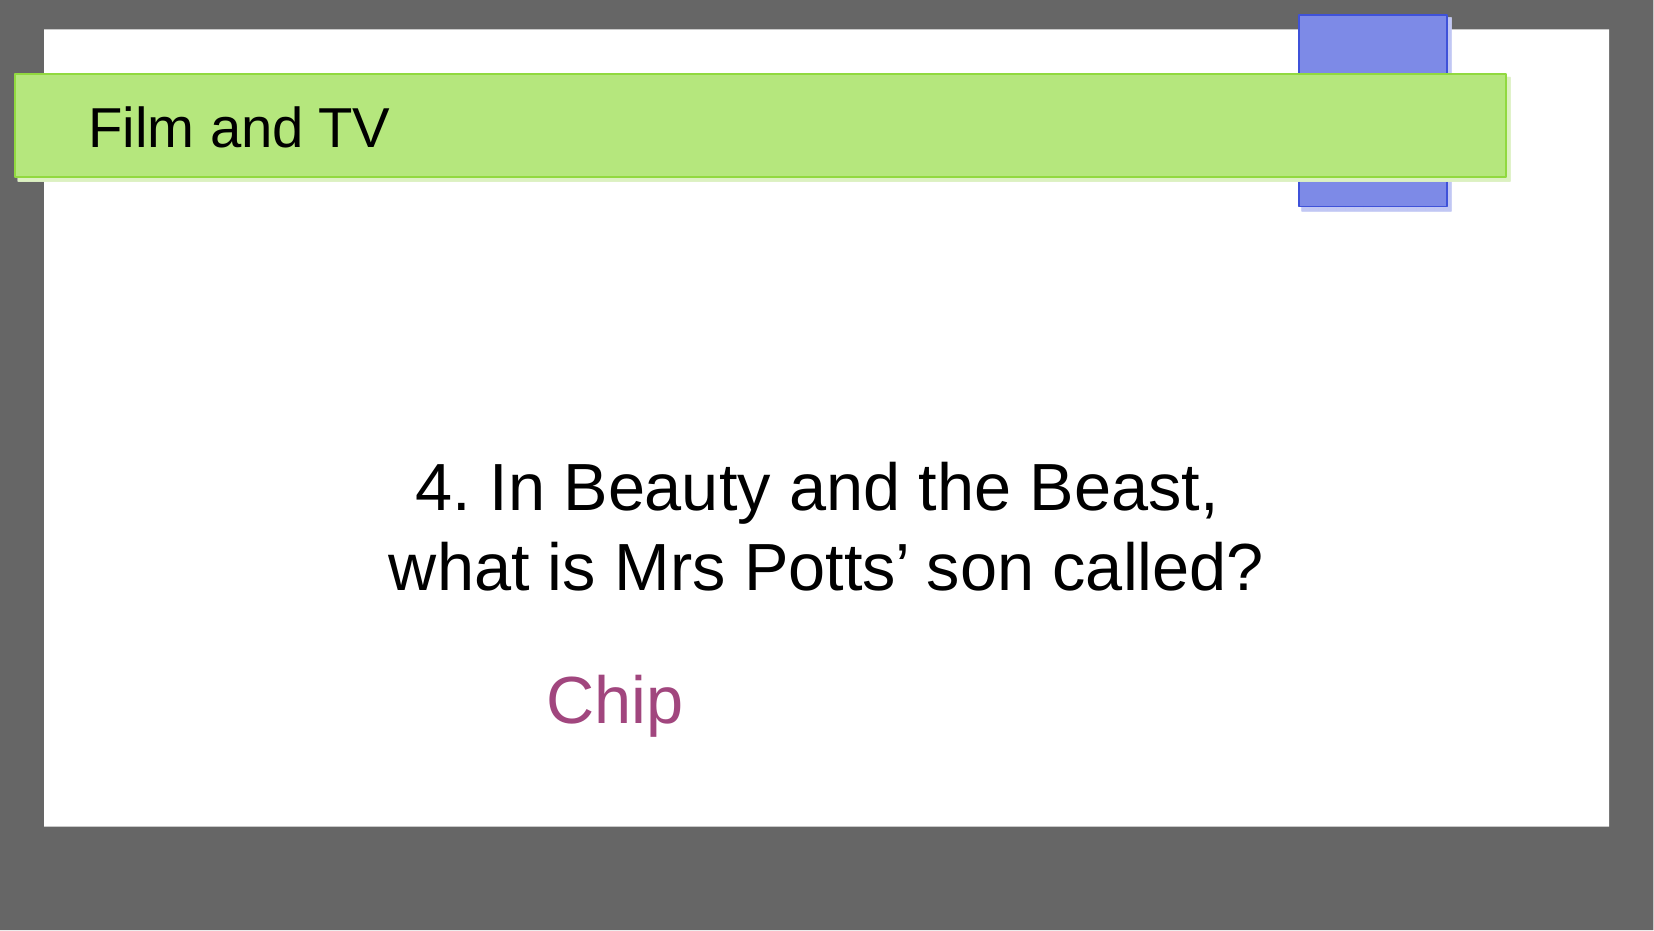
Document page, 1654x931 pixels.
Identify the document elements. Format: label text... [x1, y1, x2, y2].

text_box Film and TV [88, 73, 1506, 178]
text_box 4. In Beauty and the Beast, what is Mrs Potts’ son called? [88, 236, 1565, 812]
text_box Chip [531, 649, 699, 740]
